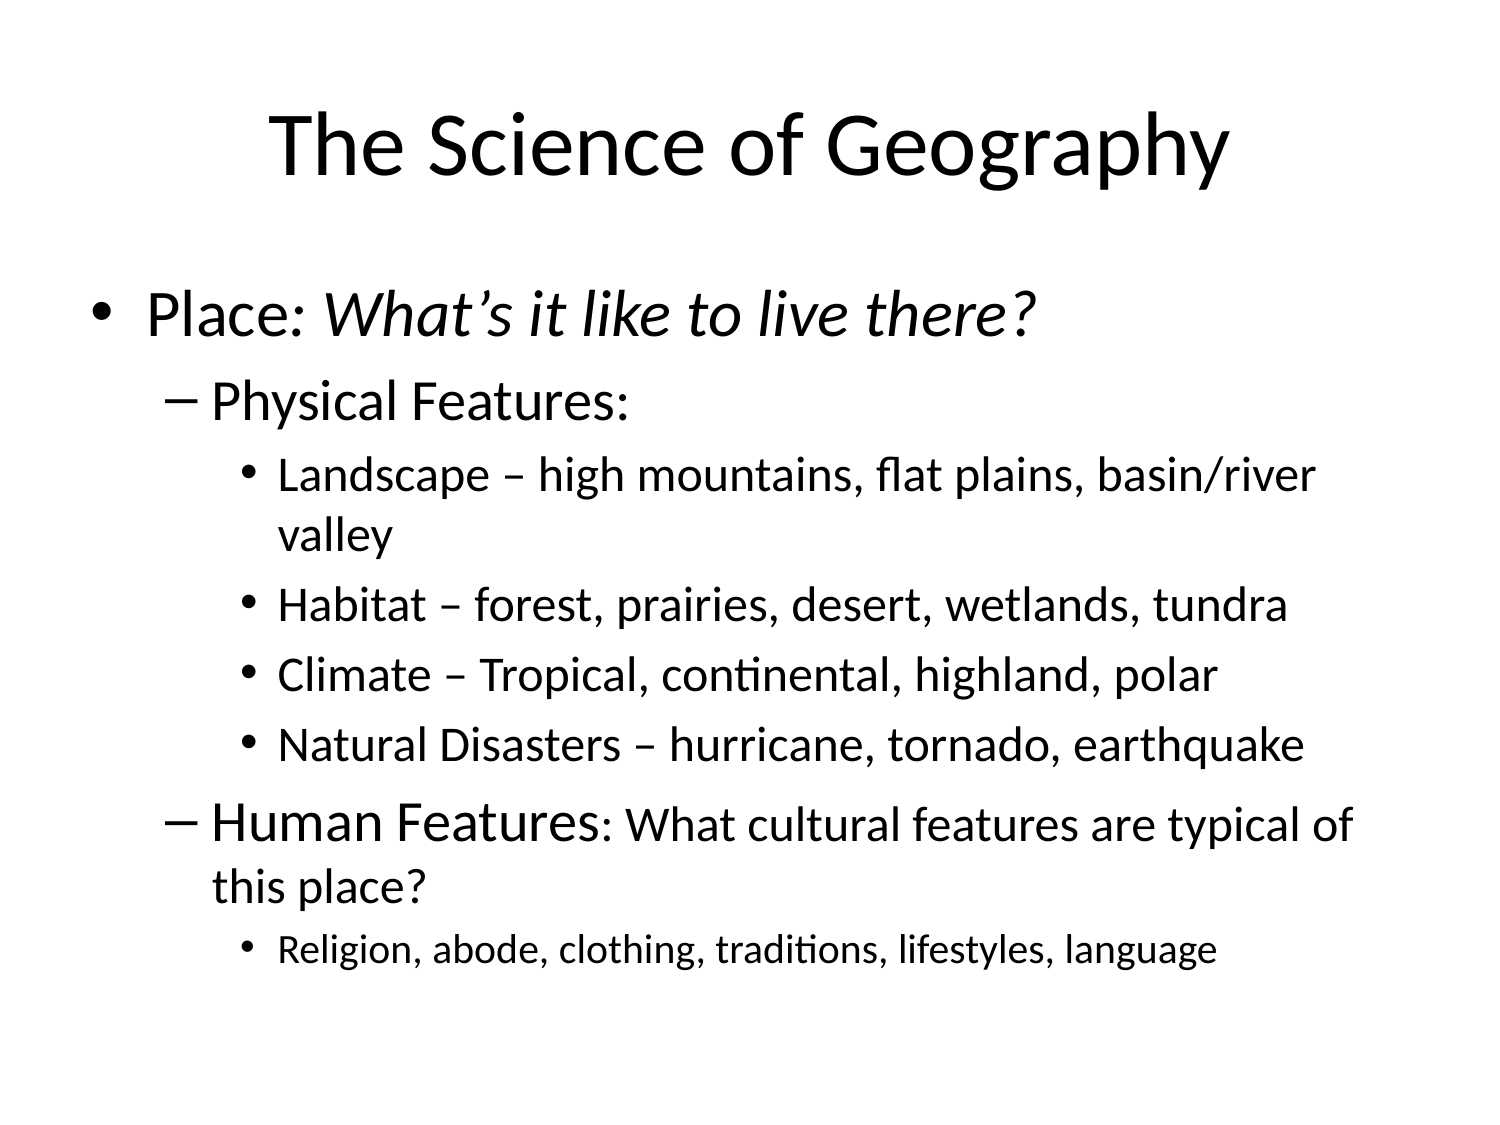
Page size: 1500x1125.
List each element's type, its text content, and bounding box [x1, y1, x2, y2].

list Place: What’s it like to live there? Physical Features: Landscape – high mountains, flat plains, basin/river valley Habitat – forest, prairies, desert, wetlands, tundra Climate – Tropical, continental, highland, polar Natural Disasters – hurricane, tornado, earthquake Human Features: What cultural features are typical of this place? Religion, abode, clothing, traditions, lifestyles, language [75, 262, 1425, 1005]
title The Science of Geography [75, 45, 1425, 233]
